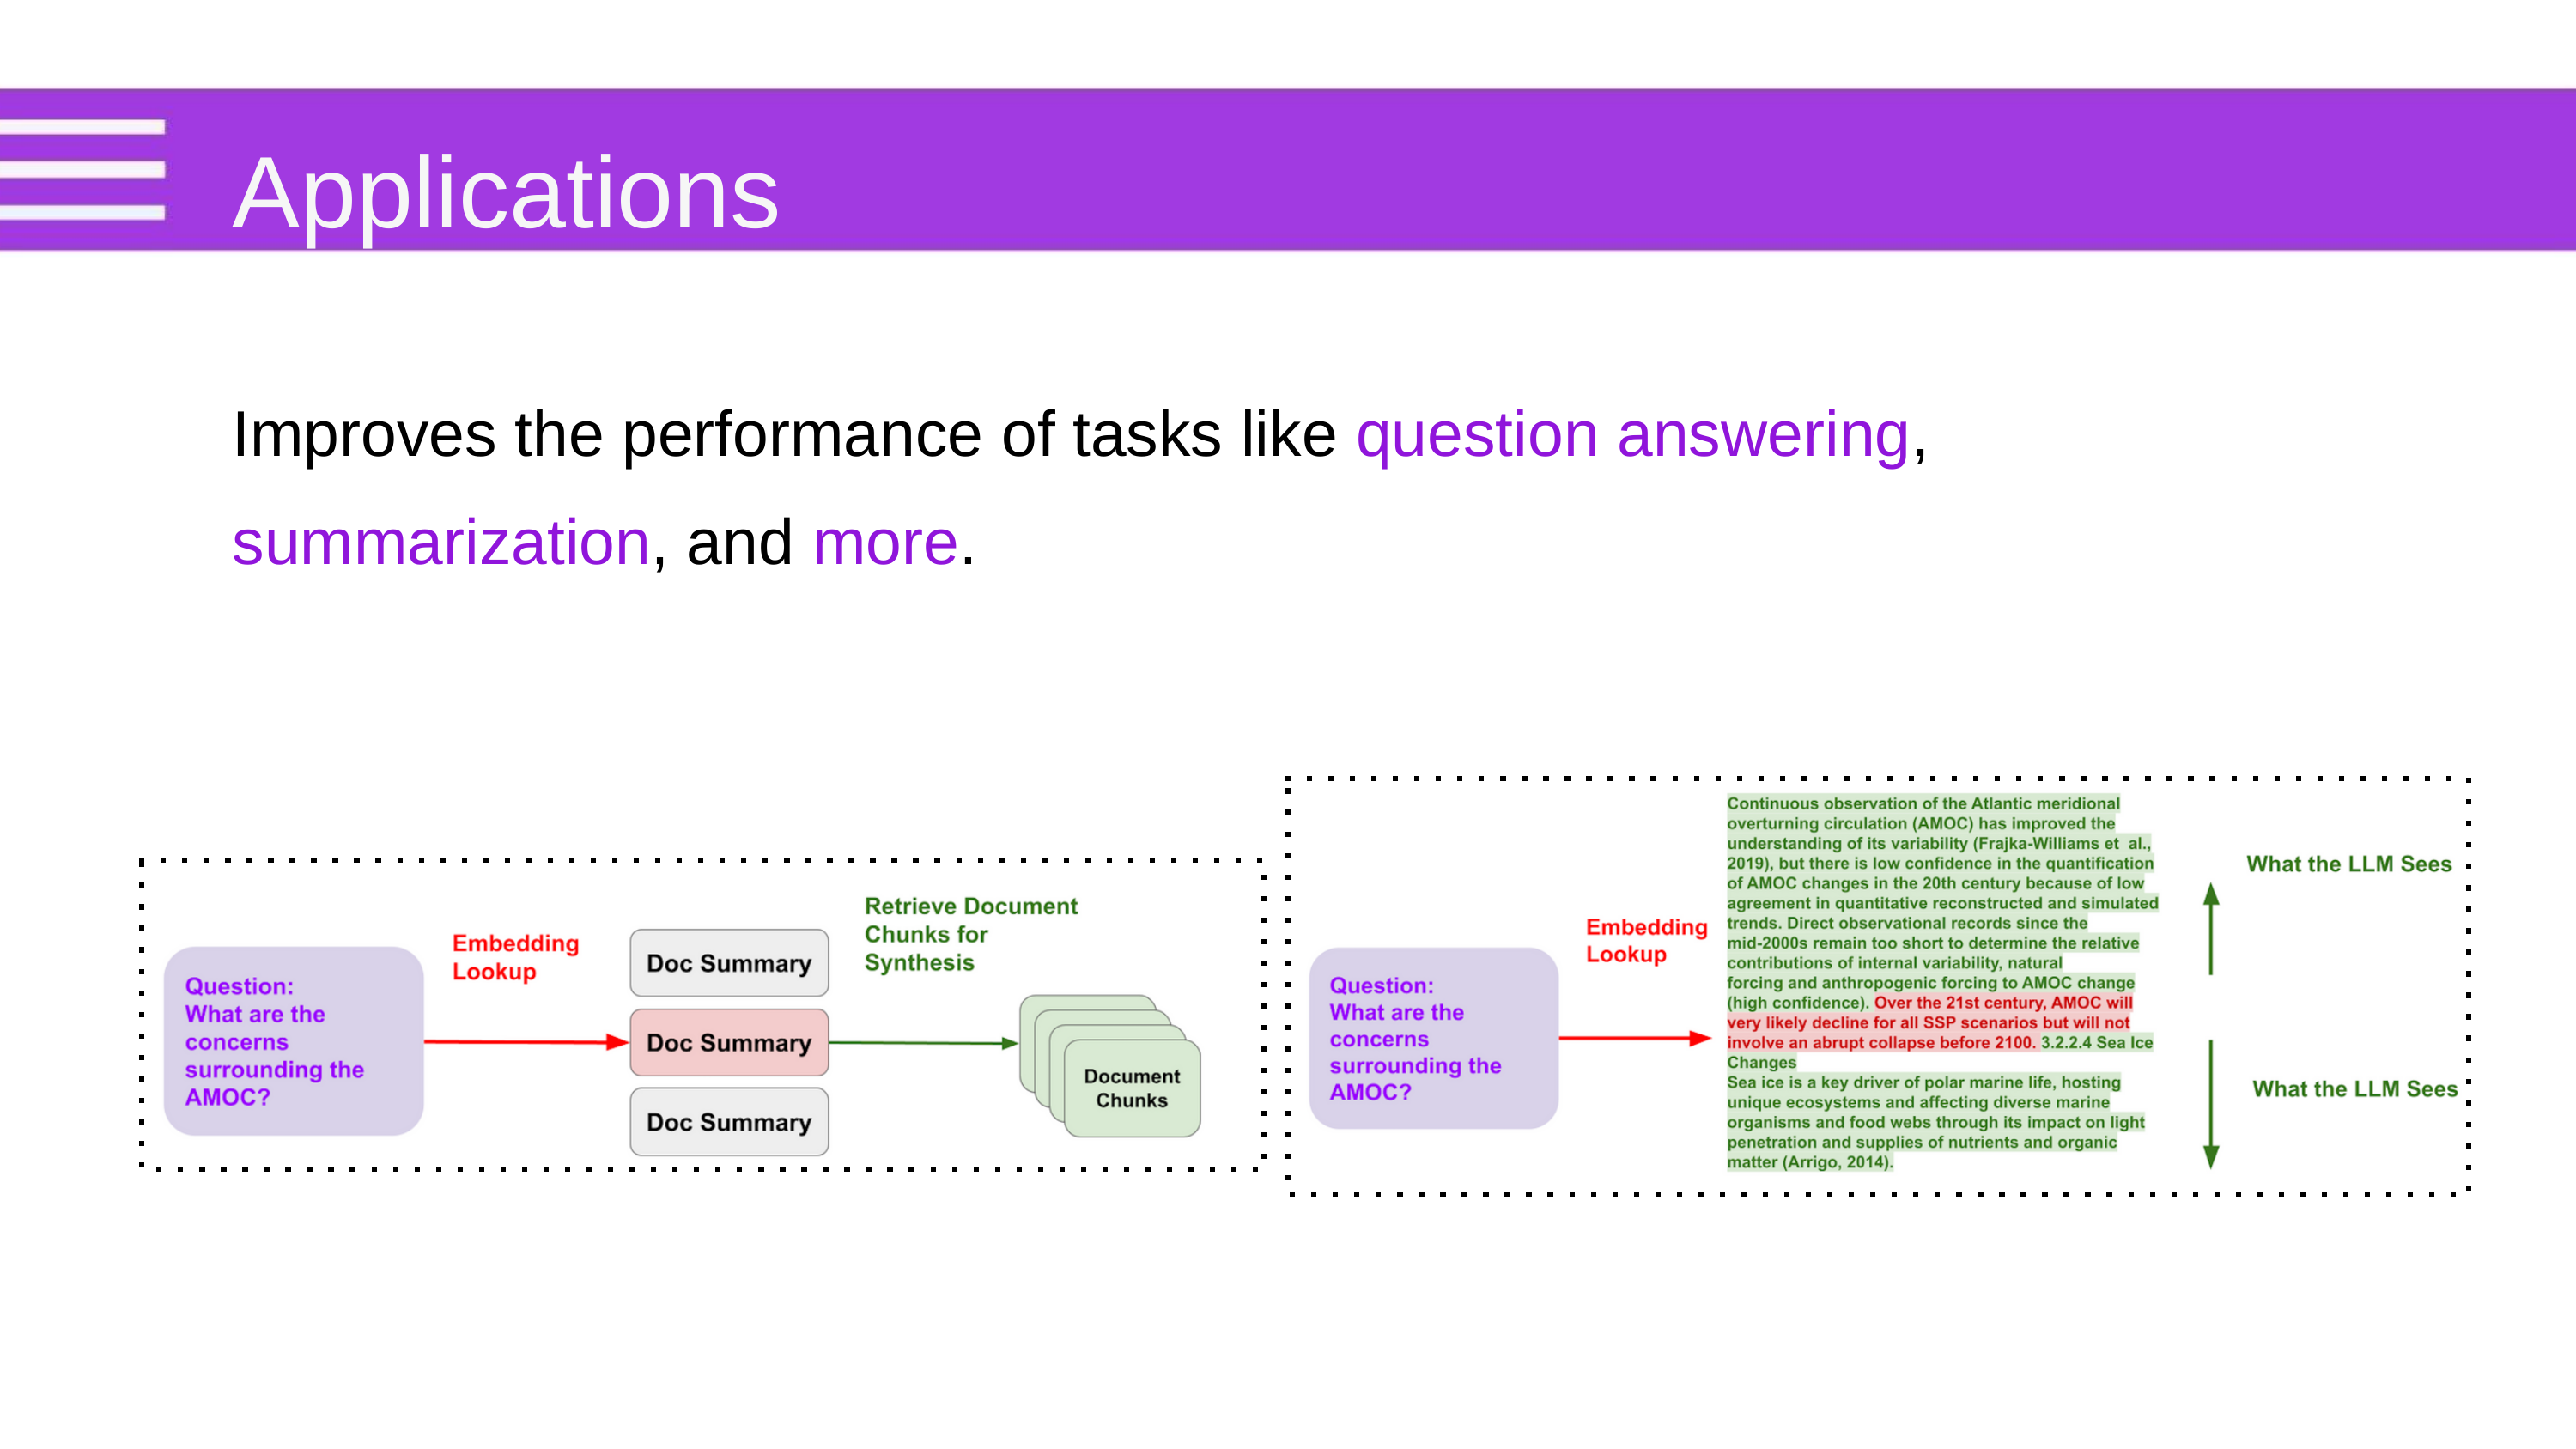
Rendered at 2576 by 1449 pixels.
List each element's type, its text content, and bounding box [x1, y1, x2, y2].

text_box Applications [232, 101, 1224, 248]
text_box Improves the performance of tasks like question answering, summarization, and more. [232, 361, 2108, 686]
text_box [0, 0, 2576, 1449]
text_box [141, 778, 2470, 1196]
